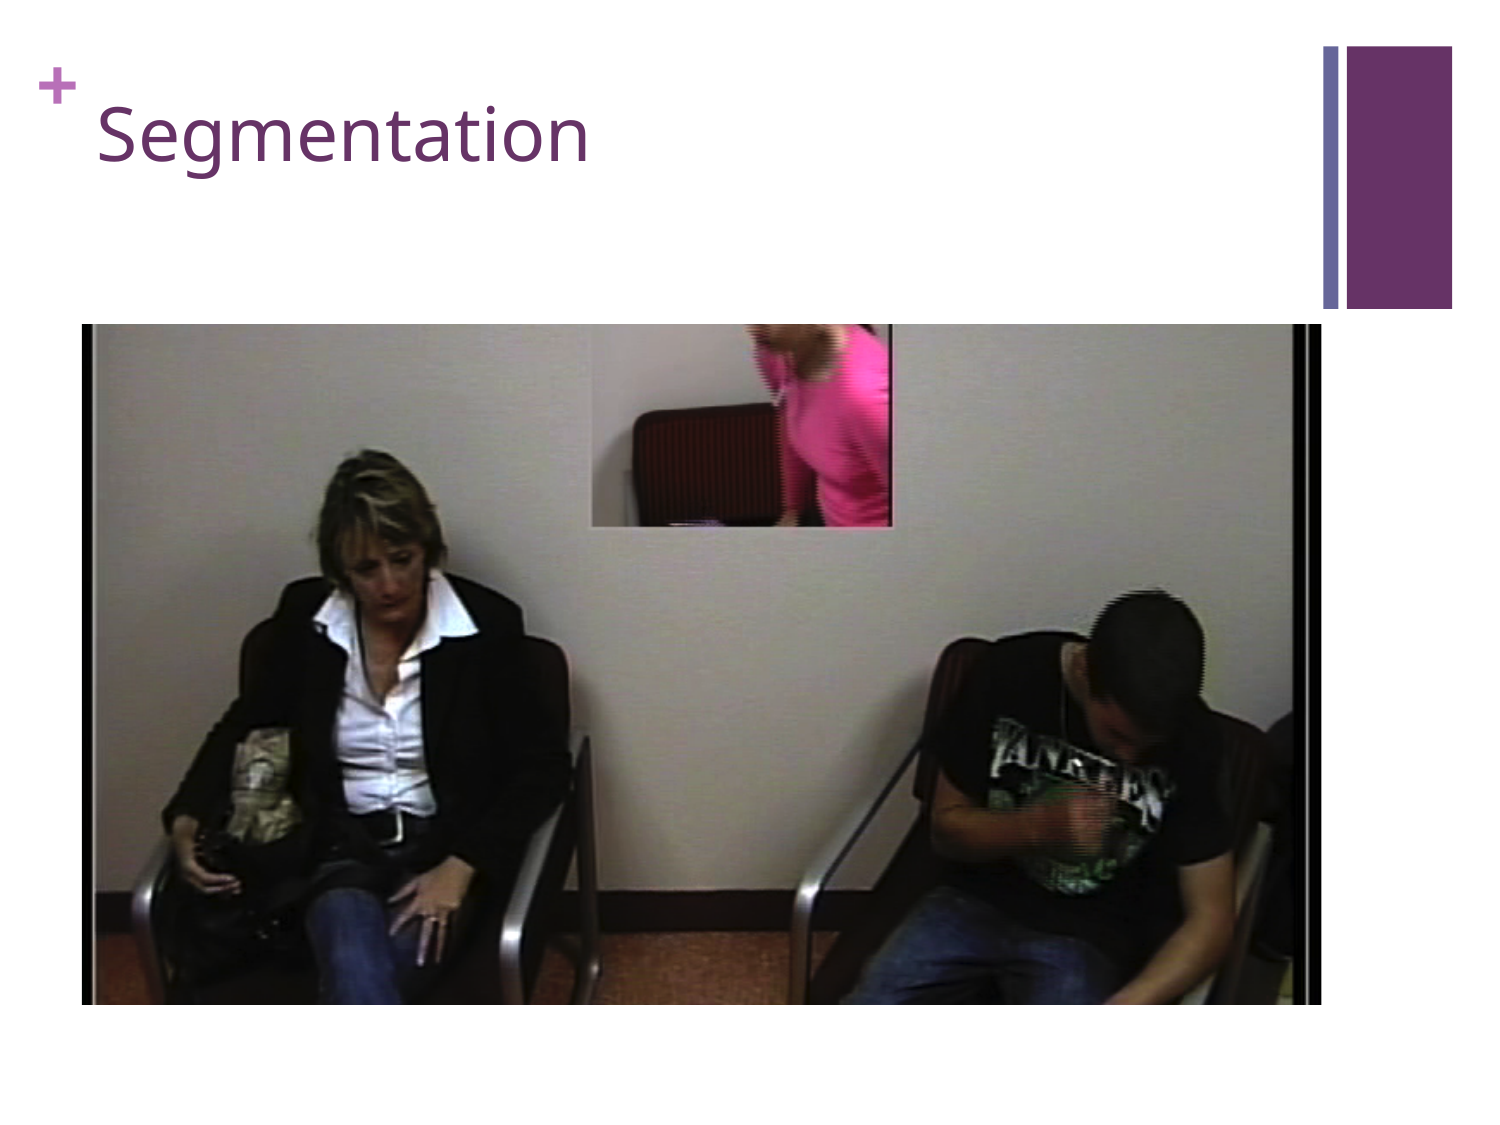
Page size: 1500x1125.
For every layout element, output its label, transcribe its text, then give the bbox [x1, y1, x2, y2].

title Segmentation [81, 79, 1322, 263]
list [81, 324, 1322, 1006]
